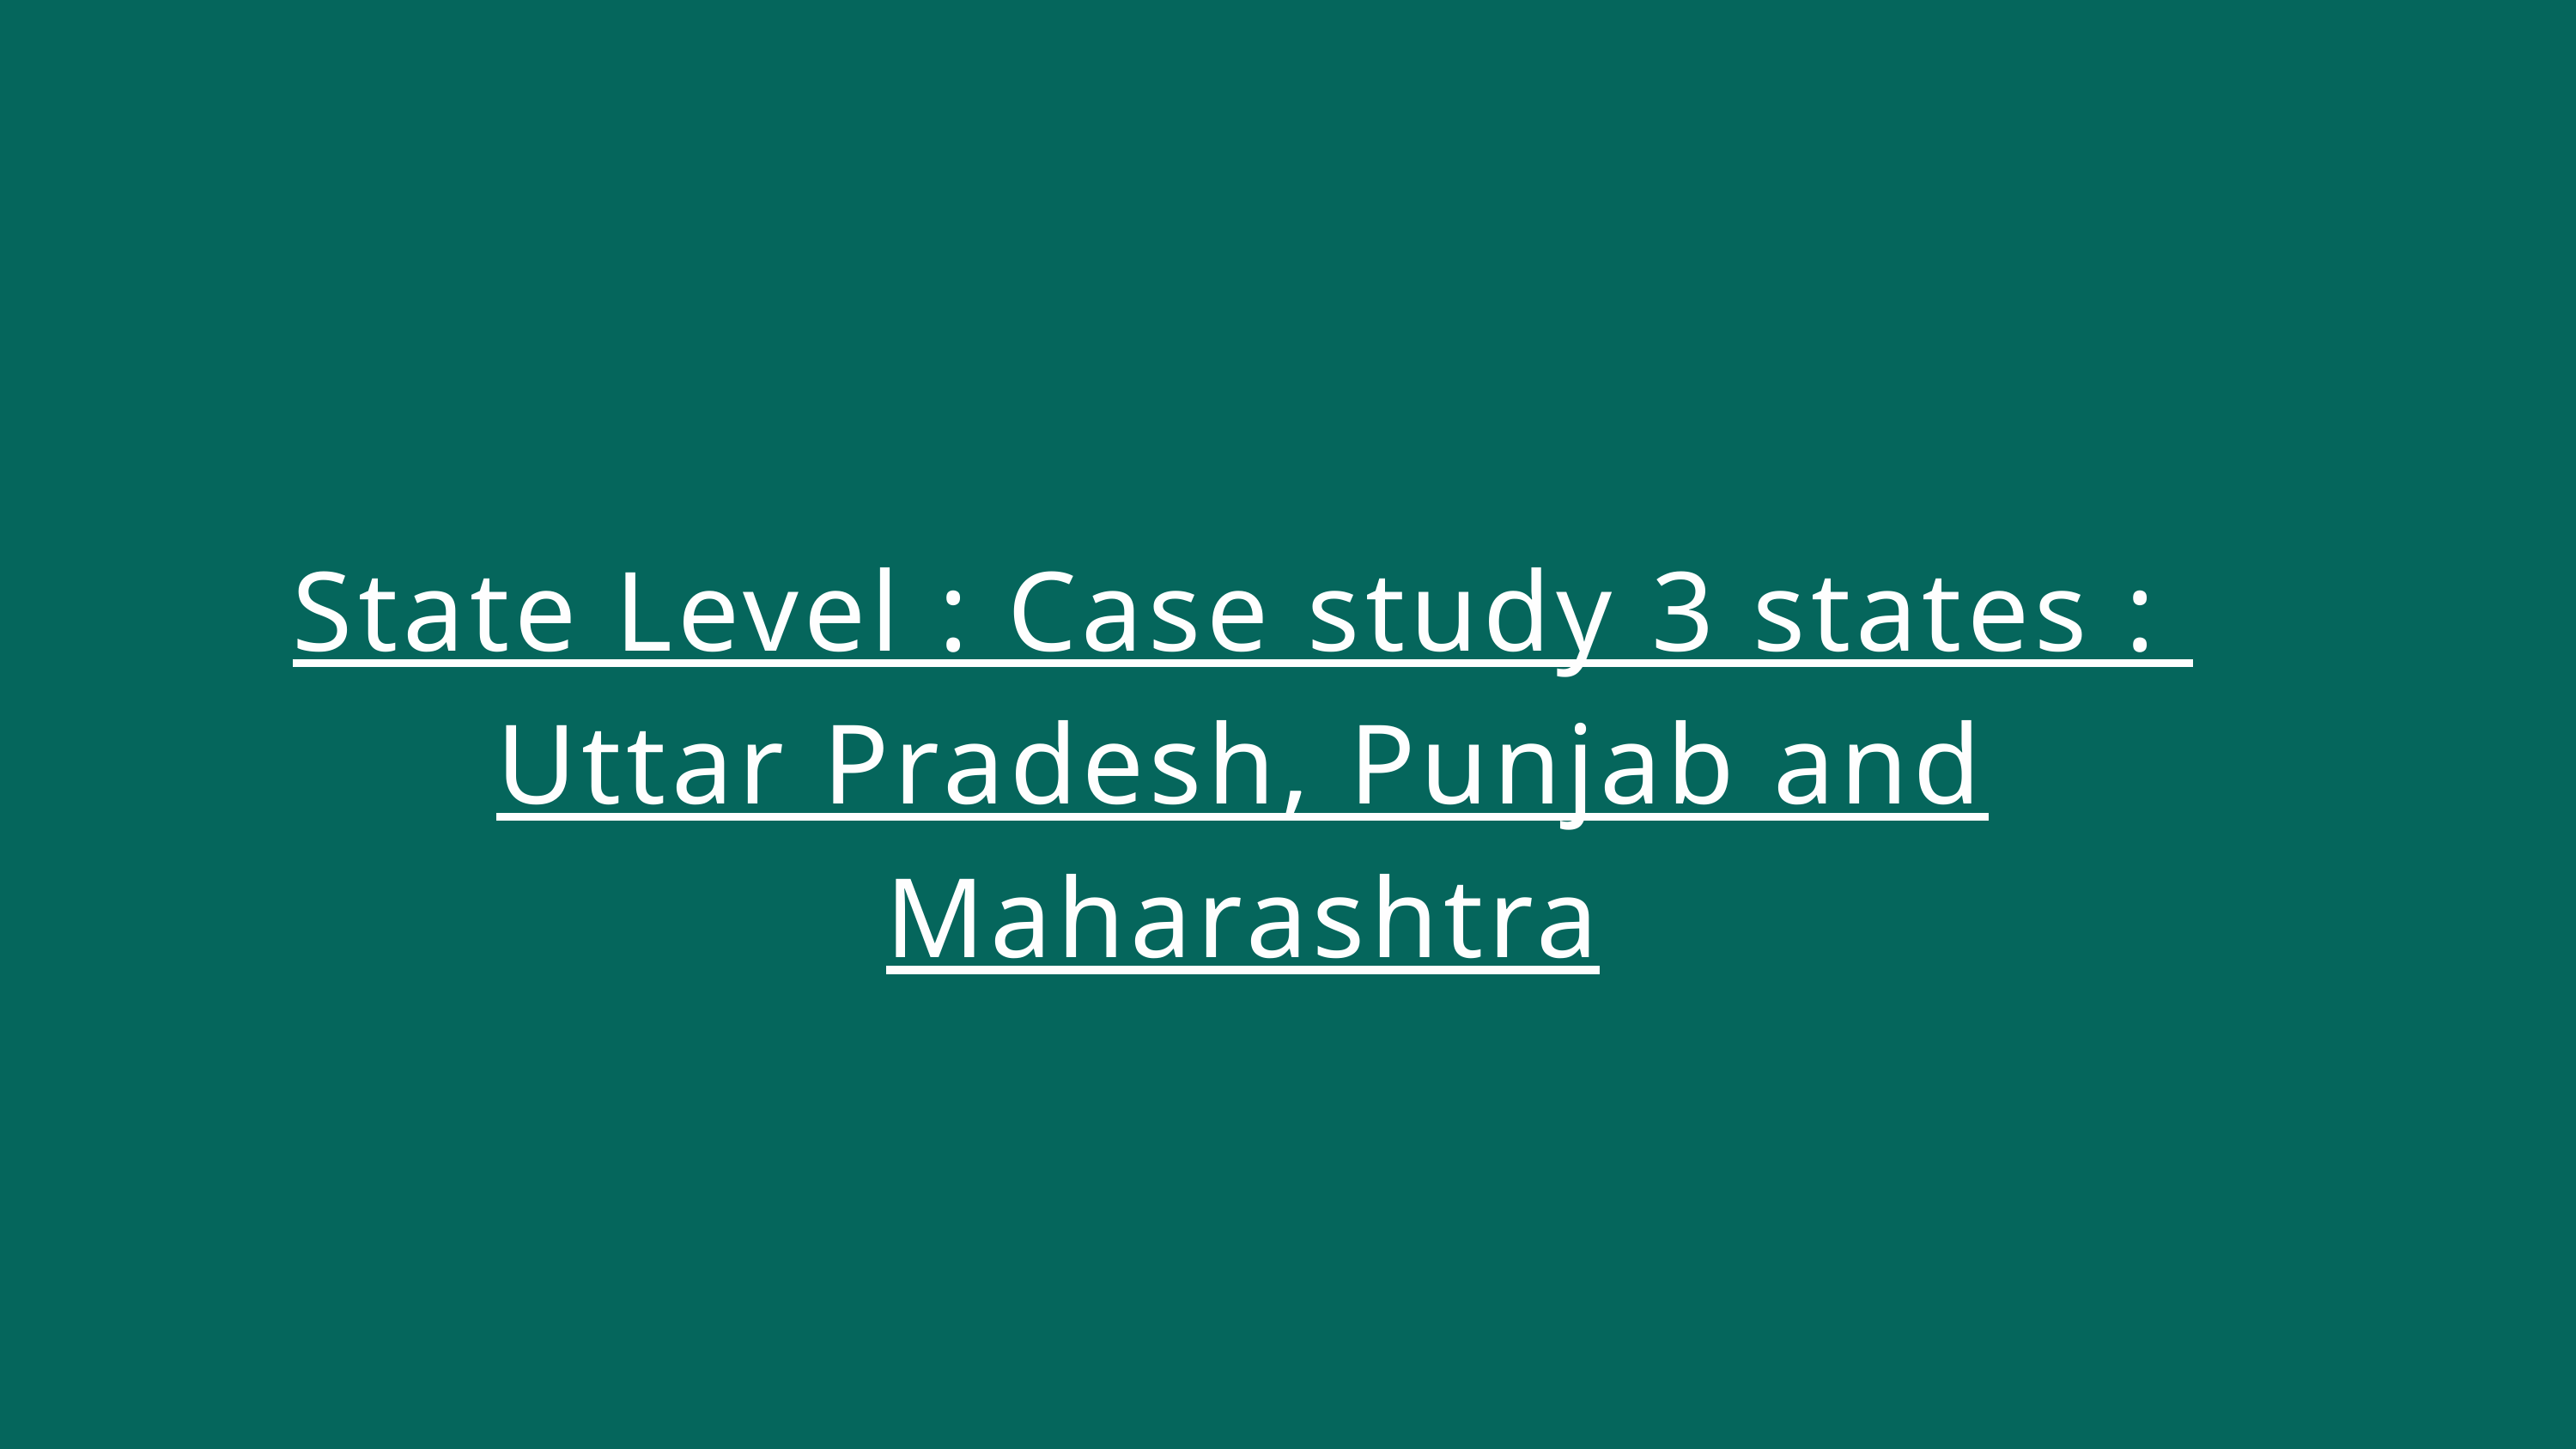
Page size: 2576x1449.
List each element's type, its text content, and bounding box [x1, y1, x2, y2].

text_box State Level : Case study 3 states : Uttar Pradesh, Punjab and Maharashtra [173, 518, 2313, 980]
